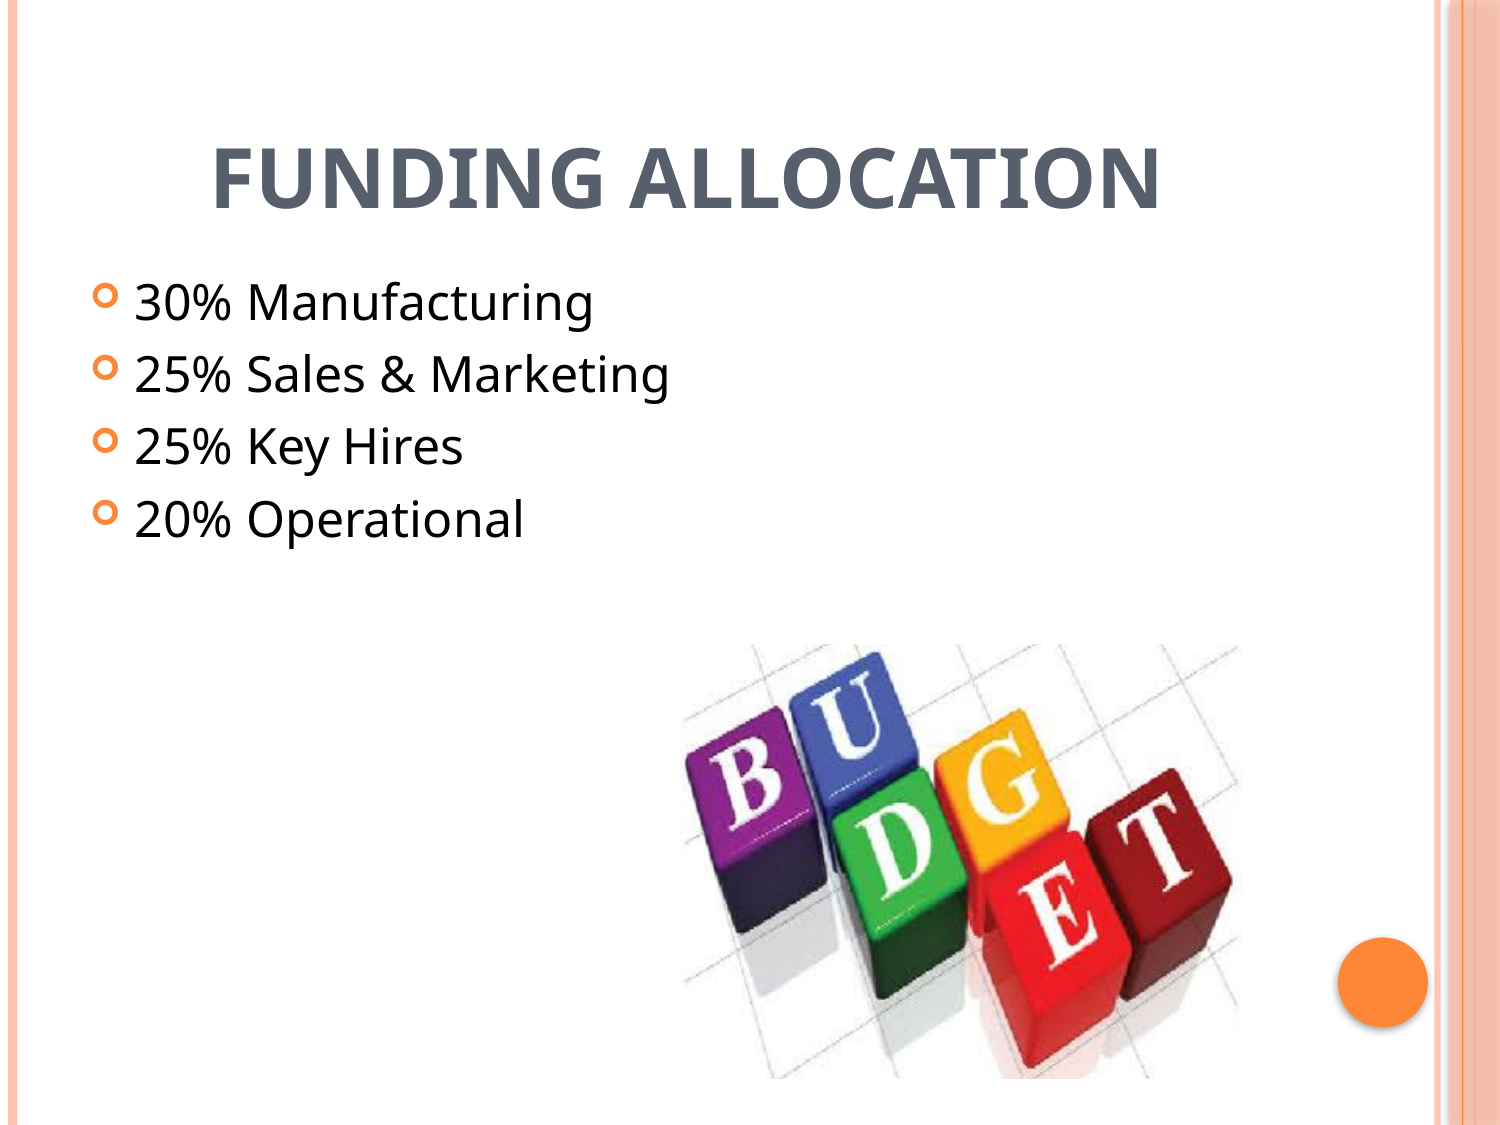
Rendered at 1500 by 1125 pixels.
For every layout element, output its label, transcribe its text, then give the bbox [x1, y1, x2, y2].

title FUNDING ALLOCATION [75, 45, 1300, 233]
picture [679, 643, 1243, 1079]
list 30% Manufacturing 25% Sales & Marketing 25% Key Hires 20% Operational [75, 262, 1300, 1062]
